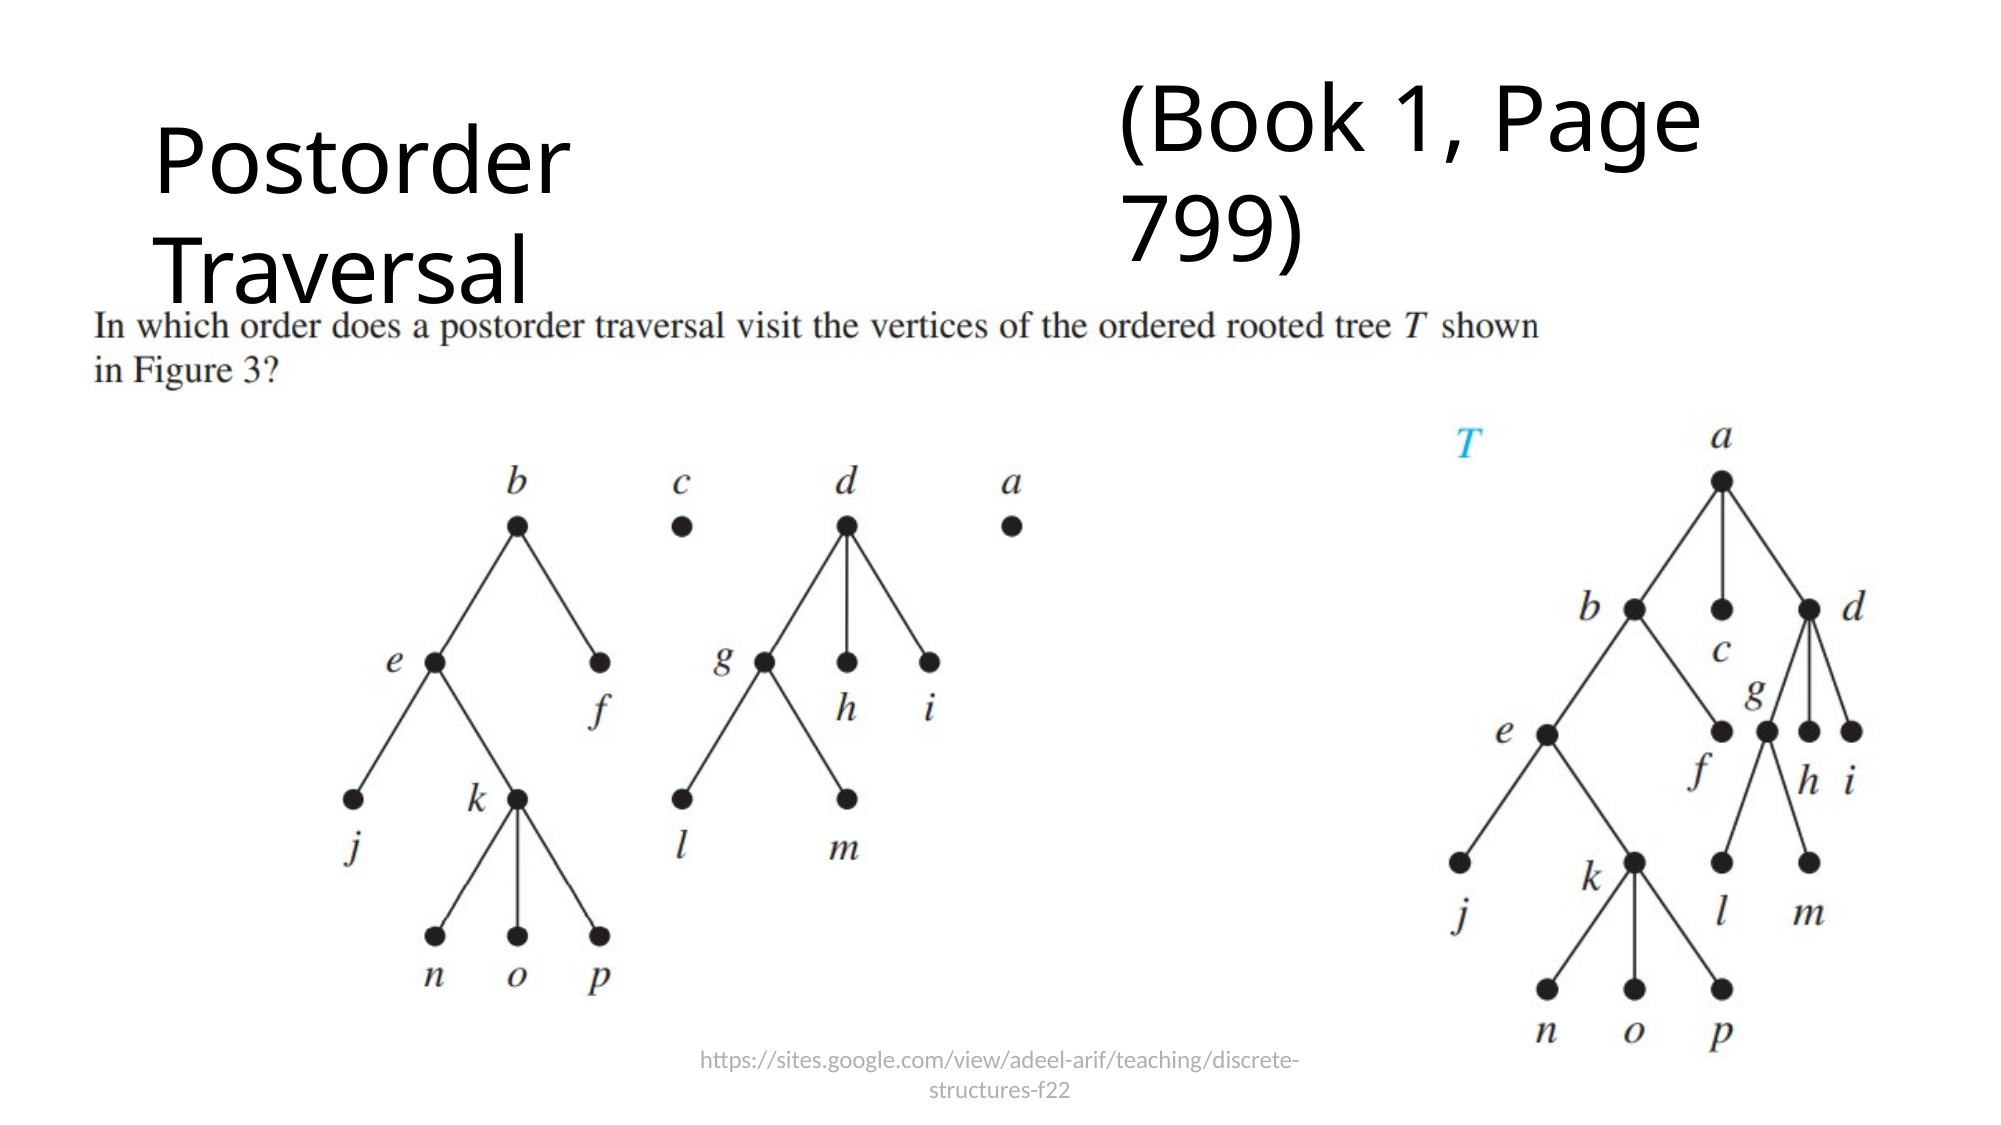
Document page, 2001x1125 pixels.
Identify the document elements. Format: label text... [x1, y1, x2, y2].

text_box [93, 310, 1890, 1071]
text_box Postorder Traversal [150, 280, 858, 310]
footer https://sites.google.com/view/adeel-arif/teaching/discrete- structures-f22 [694, 1071, 1306, 1125]
title (Book 1, Page 799) [137, 57, 1863, 280]
